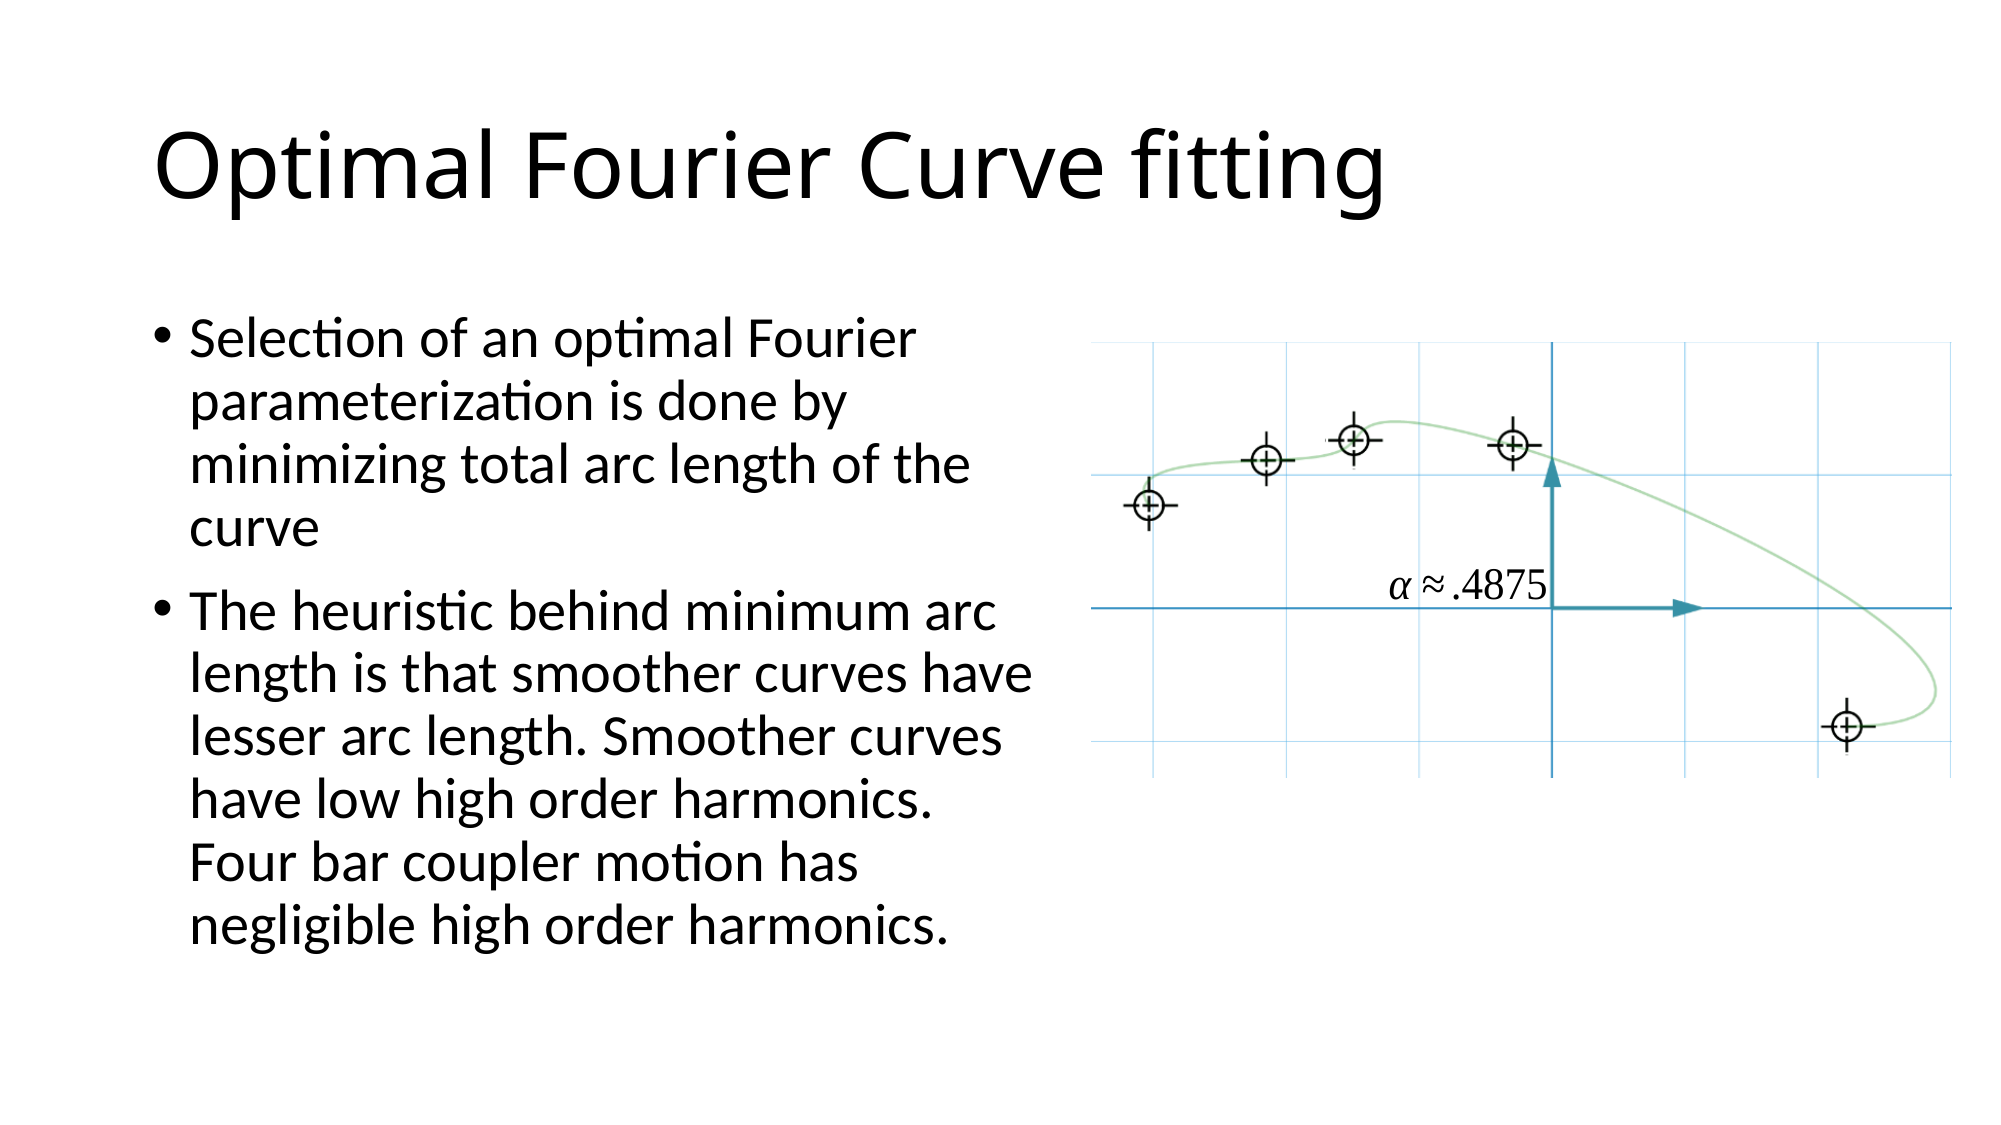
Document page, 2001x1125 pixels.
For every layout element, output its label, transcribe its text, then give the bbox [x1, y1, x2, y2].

picture [1091, 342, 1952, 778]
list Selection of an optimal Fourier parameterization is done by minimizing total arc length of the curve The heuristic behind minimum arc length is that smoother curves have lesser arc length. Smoother curves have low high order harmonics. Four bar coupler motion has negligible high order harmonics. [137, 299, 1066, 1014]
title Optimal Fourier Curve fitting [137, 59, 1863, 278]
